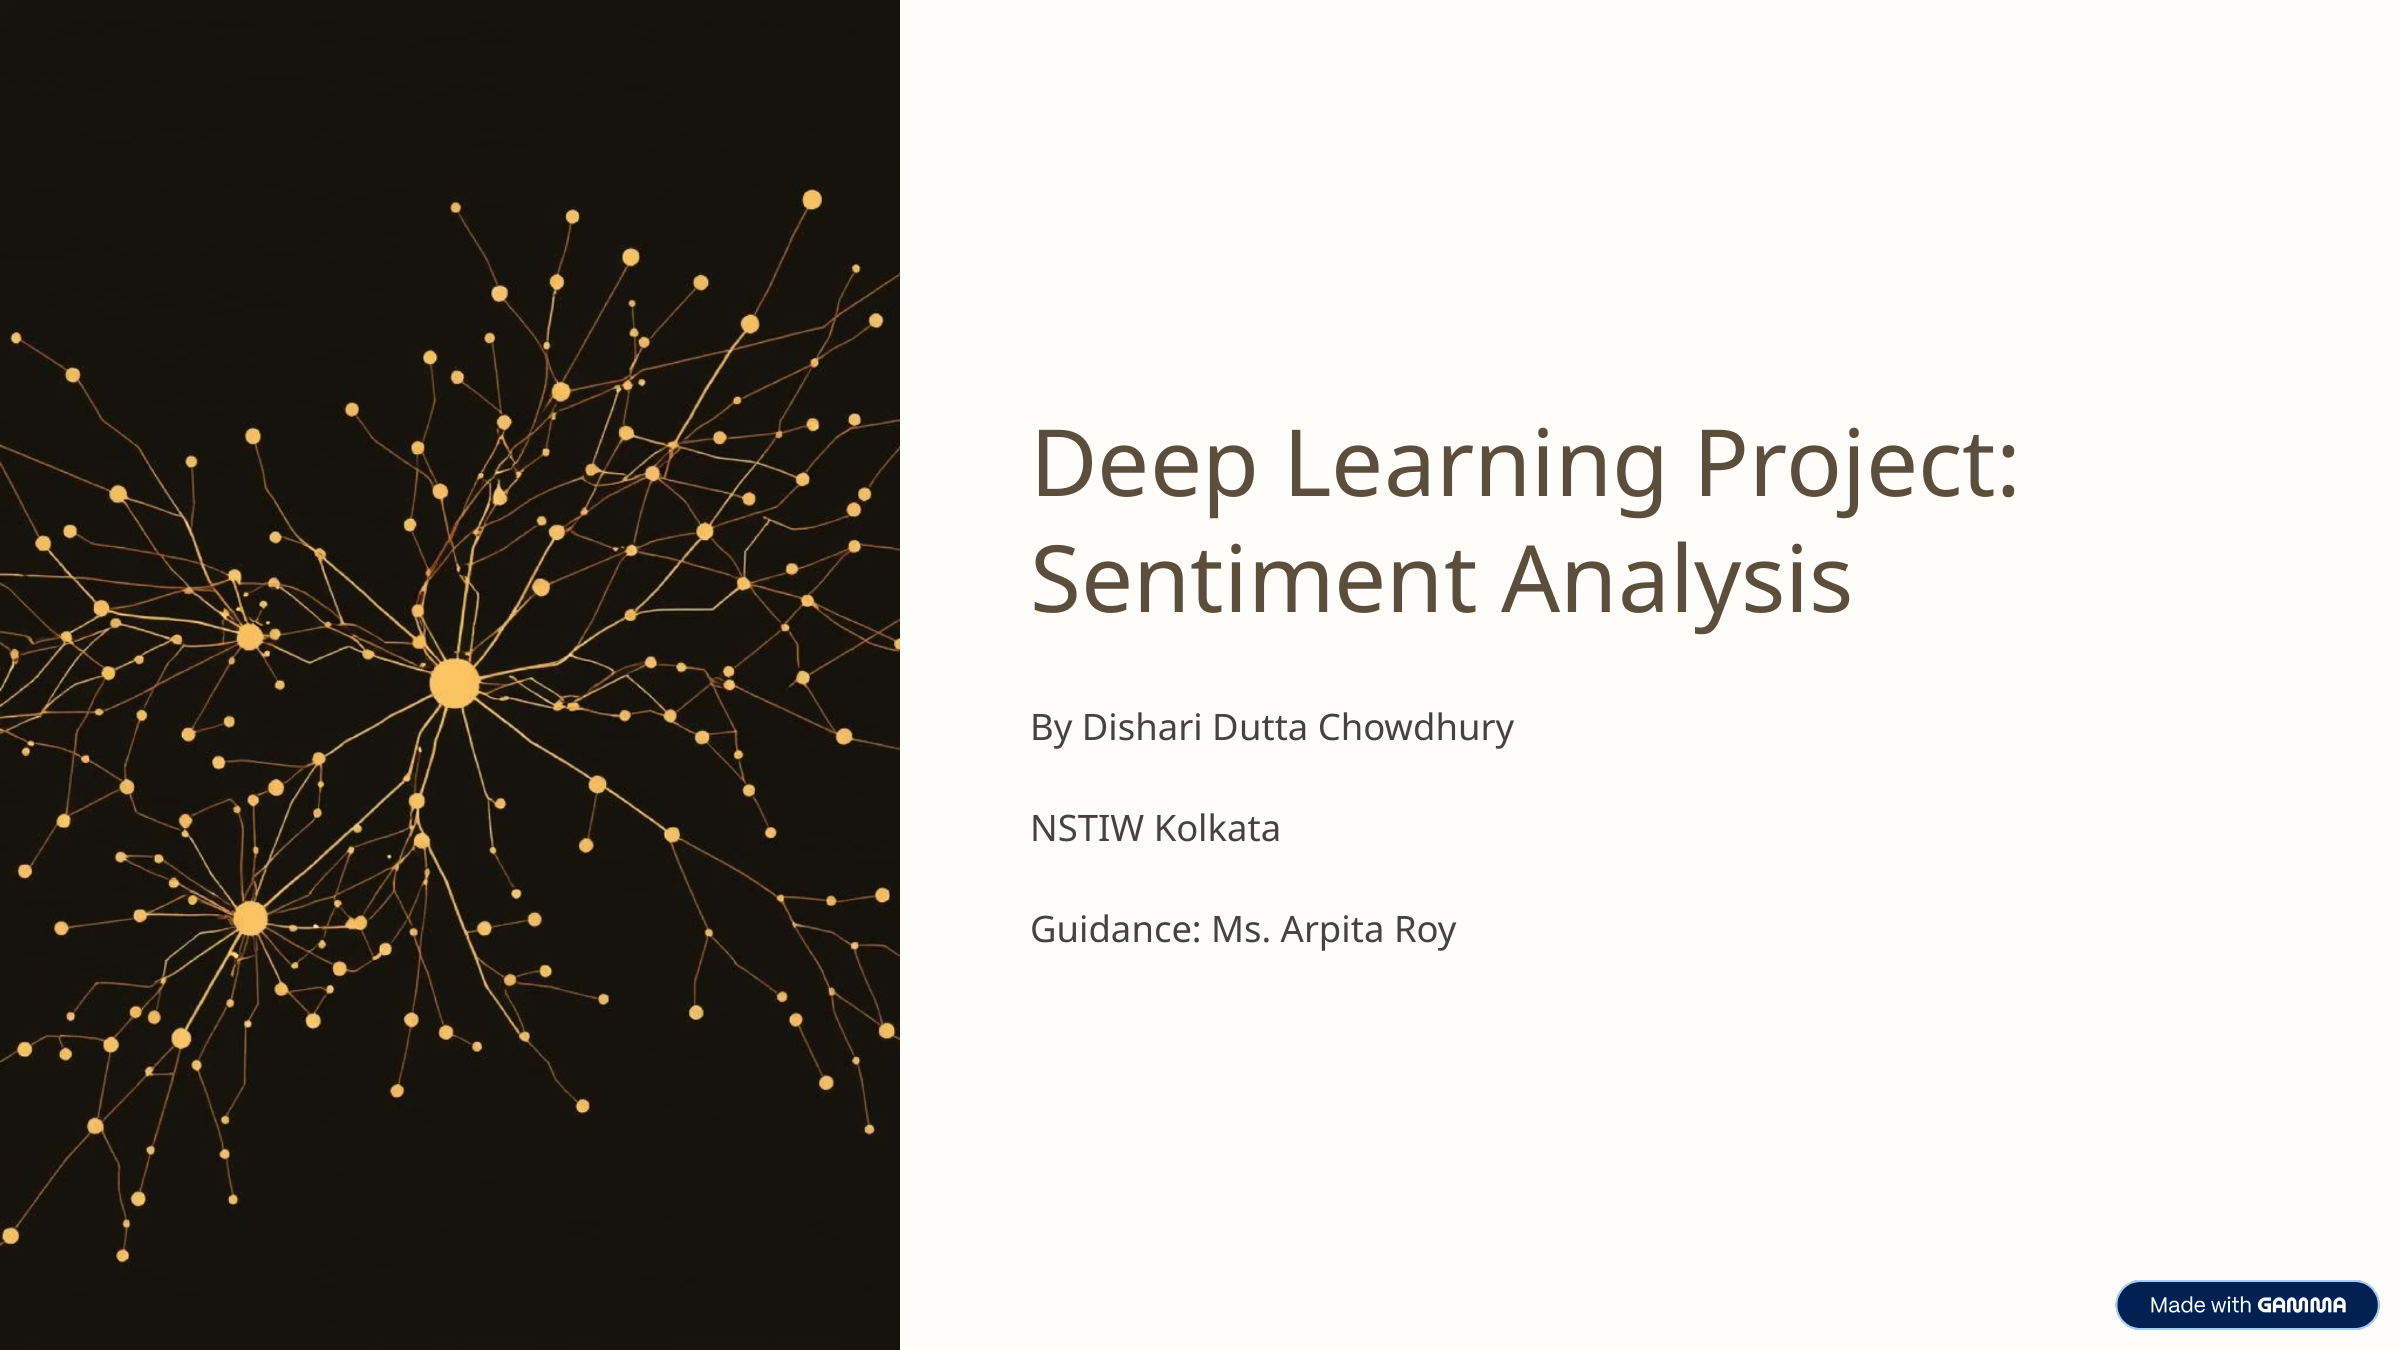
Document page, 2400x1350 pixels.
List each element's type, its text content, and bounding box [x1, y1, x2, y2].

text_box Guidance: Ms. Arpita Roy [1030, 890, 2270, 951]
text_box By Dishari Dutta Chowdhury [1030, 687, 2270, 748]
picture [2106, 1271, 2389, 1339]
picture [0, 0, 900, 1350]
text_box NSTIW Kolkata [1030, 789, 2270, 849]
text_box Deep Learning Project: Sentiment Analysis [1030, 399, 2270, 633]
